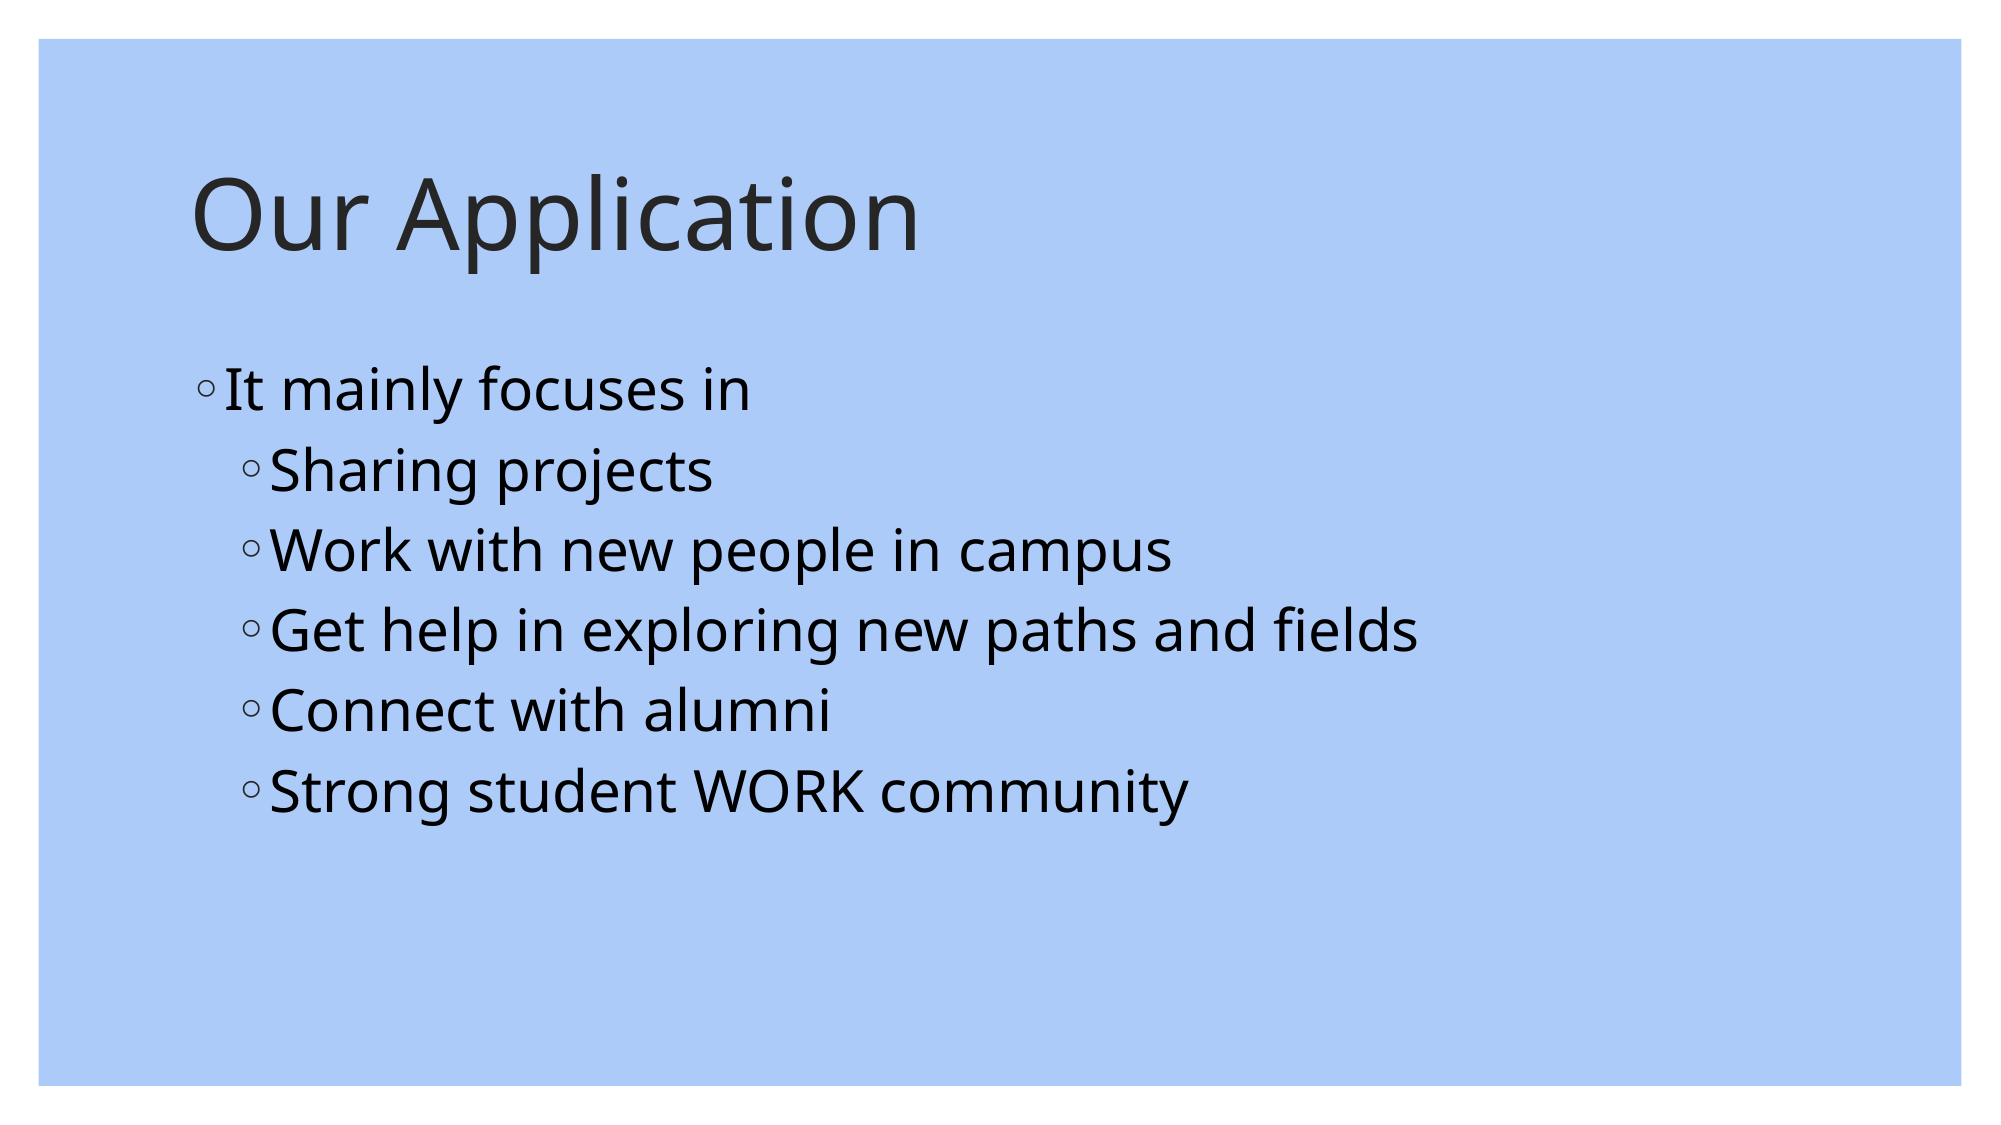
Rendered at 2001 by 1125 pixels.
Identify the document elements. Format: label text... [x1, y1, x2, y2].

title Our Application [174, 105, 1825, 331]
list It mainly focuses in Sharing projects Work with new people in campus Get help in exploring new paths and fields Connect with alumni Strong student WORK community [174, 345, 1825, 990]
